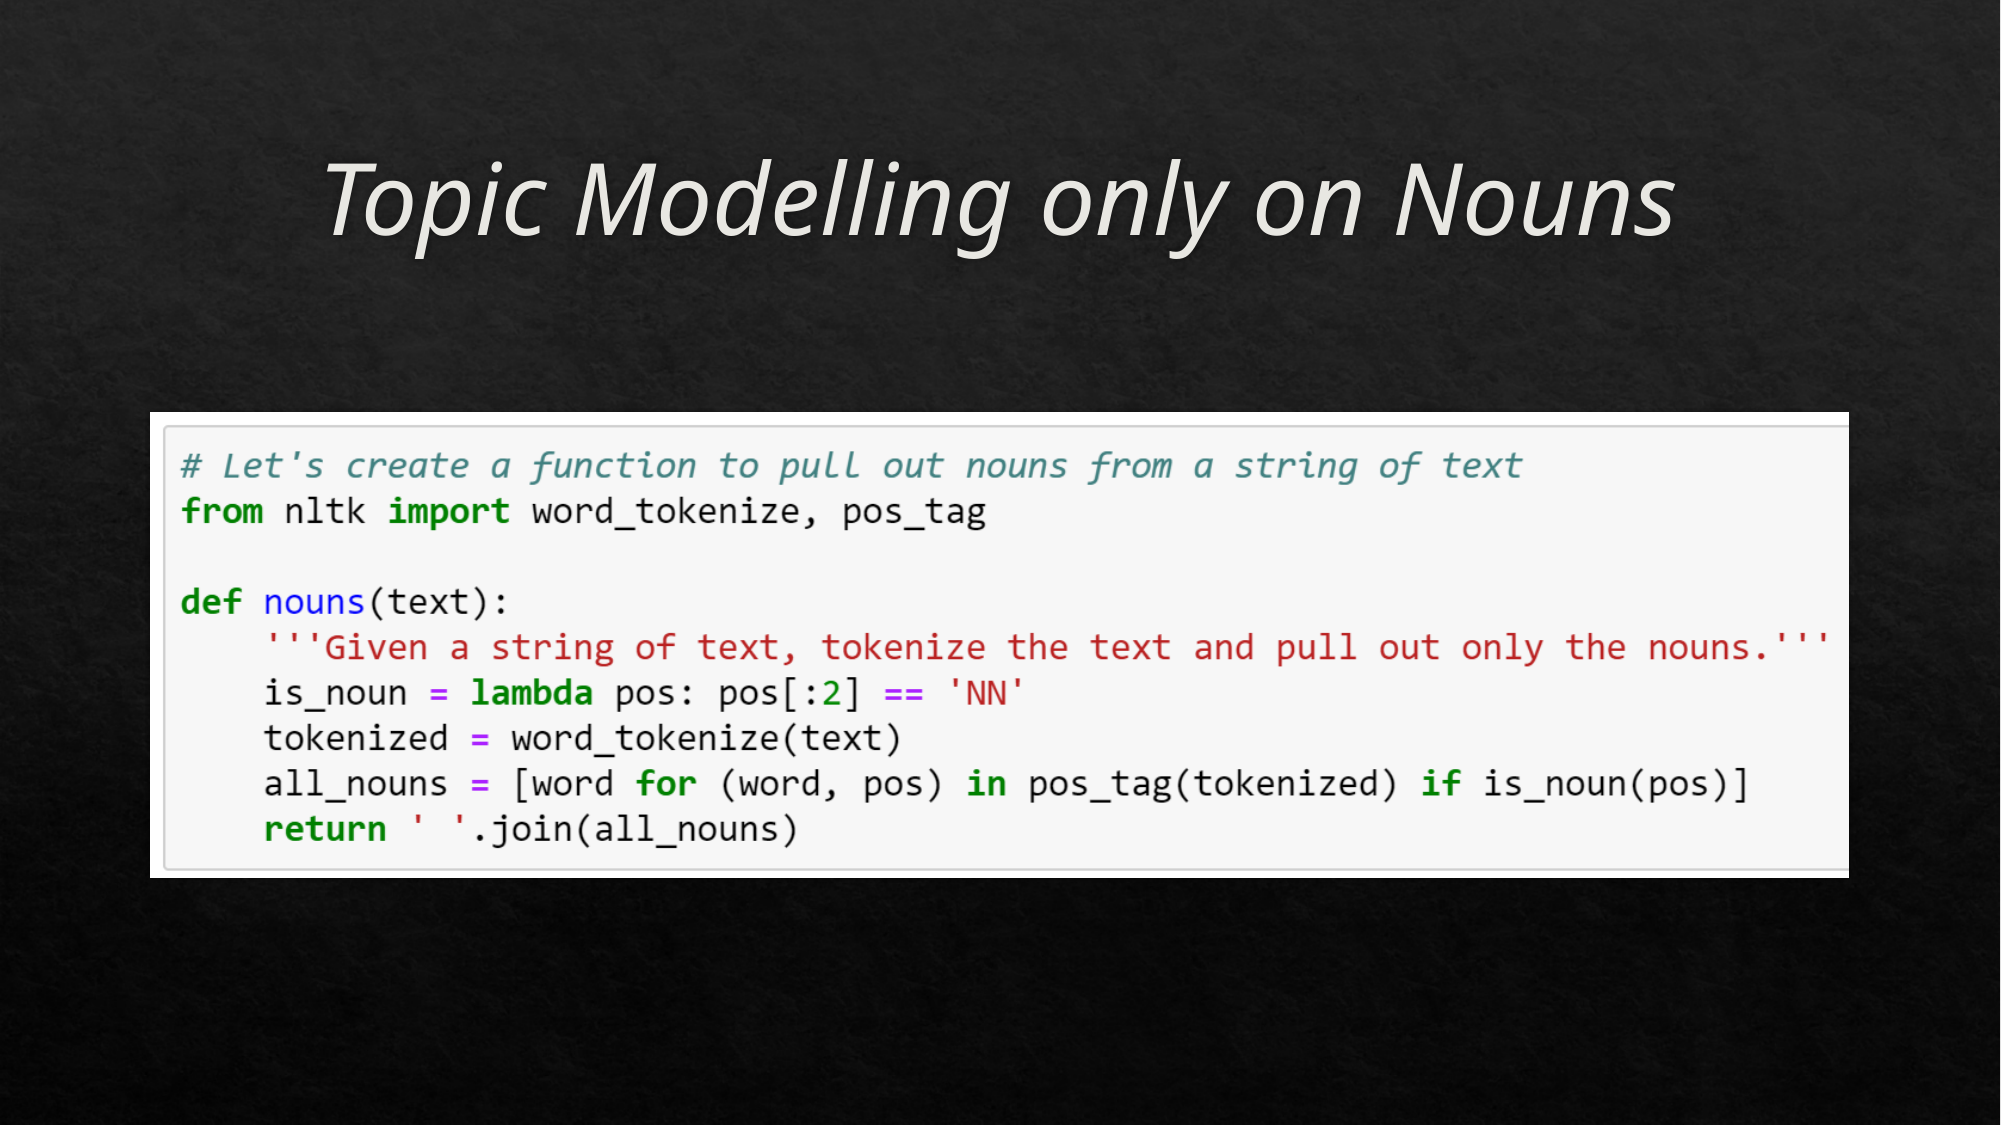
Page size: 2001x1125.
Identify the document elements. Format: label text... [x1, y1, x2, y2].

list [149, 412, 1849, 879]
title Topic Modelling only on Nouns [149, 99, 1849, 307]
